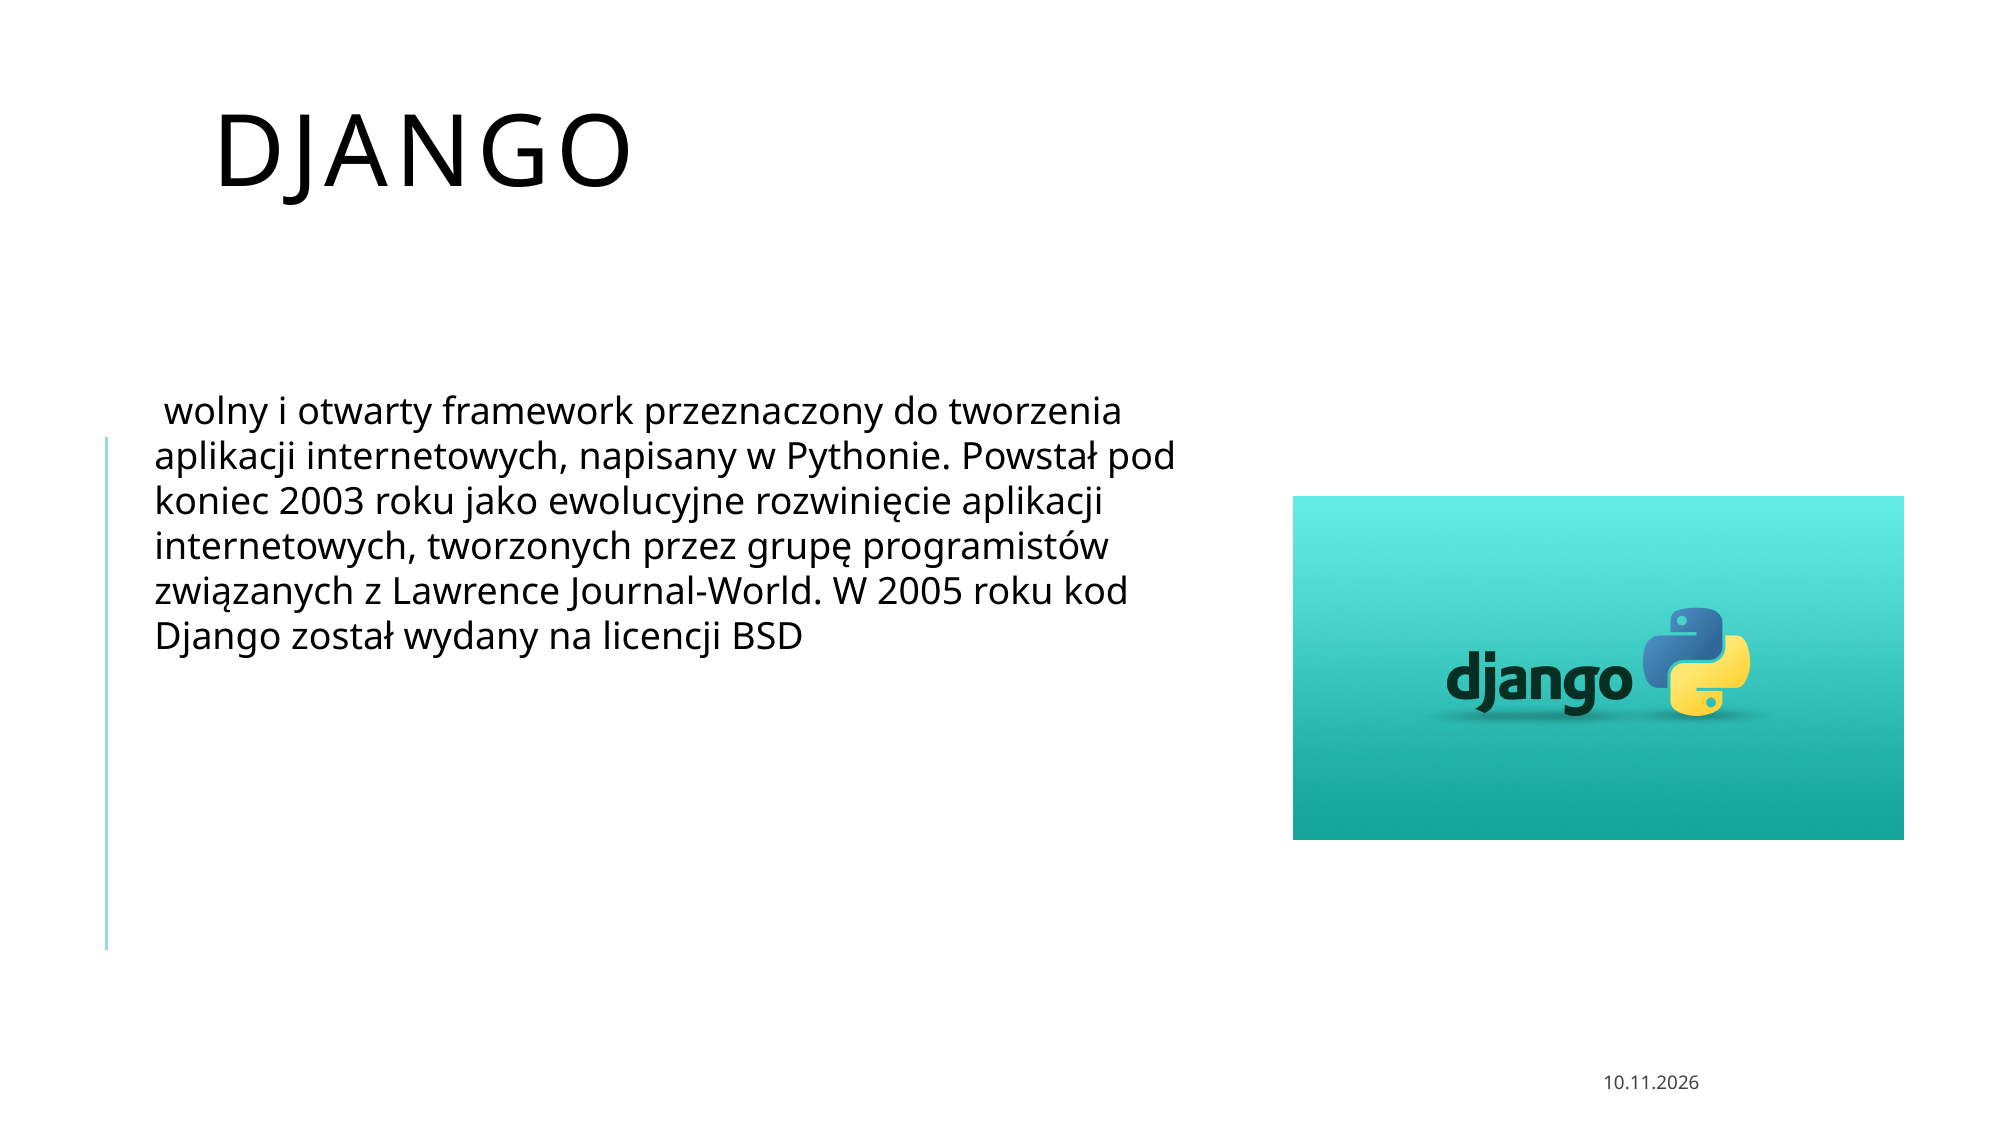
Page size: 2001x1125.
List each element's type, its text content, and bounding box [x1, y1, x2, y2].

title DJANGO [212, 99, 1824, 306]
picture [1293, 496, 1904, 840]
text_box wolny i otwarty framework przeznaczony do tworzenia aplikacji internetowych, napisany w Pythonie. Powstał pod koniec 2003 roku jako ewolucyjne rozwinięcie aplikacji internetowych, tworzonych przez grupę programistów związanych z Lawrence Journal-World. W 2005 roku kod Django został wydany na licencji BSD [139, 379, 1213, 665]
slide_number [1247, 1053, 1715, 1114]
